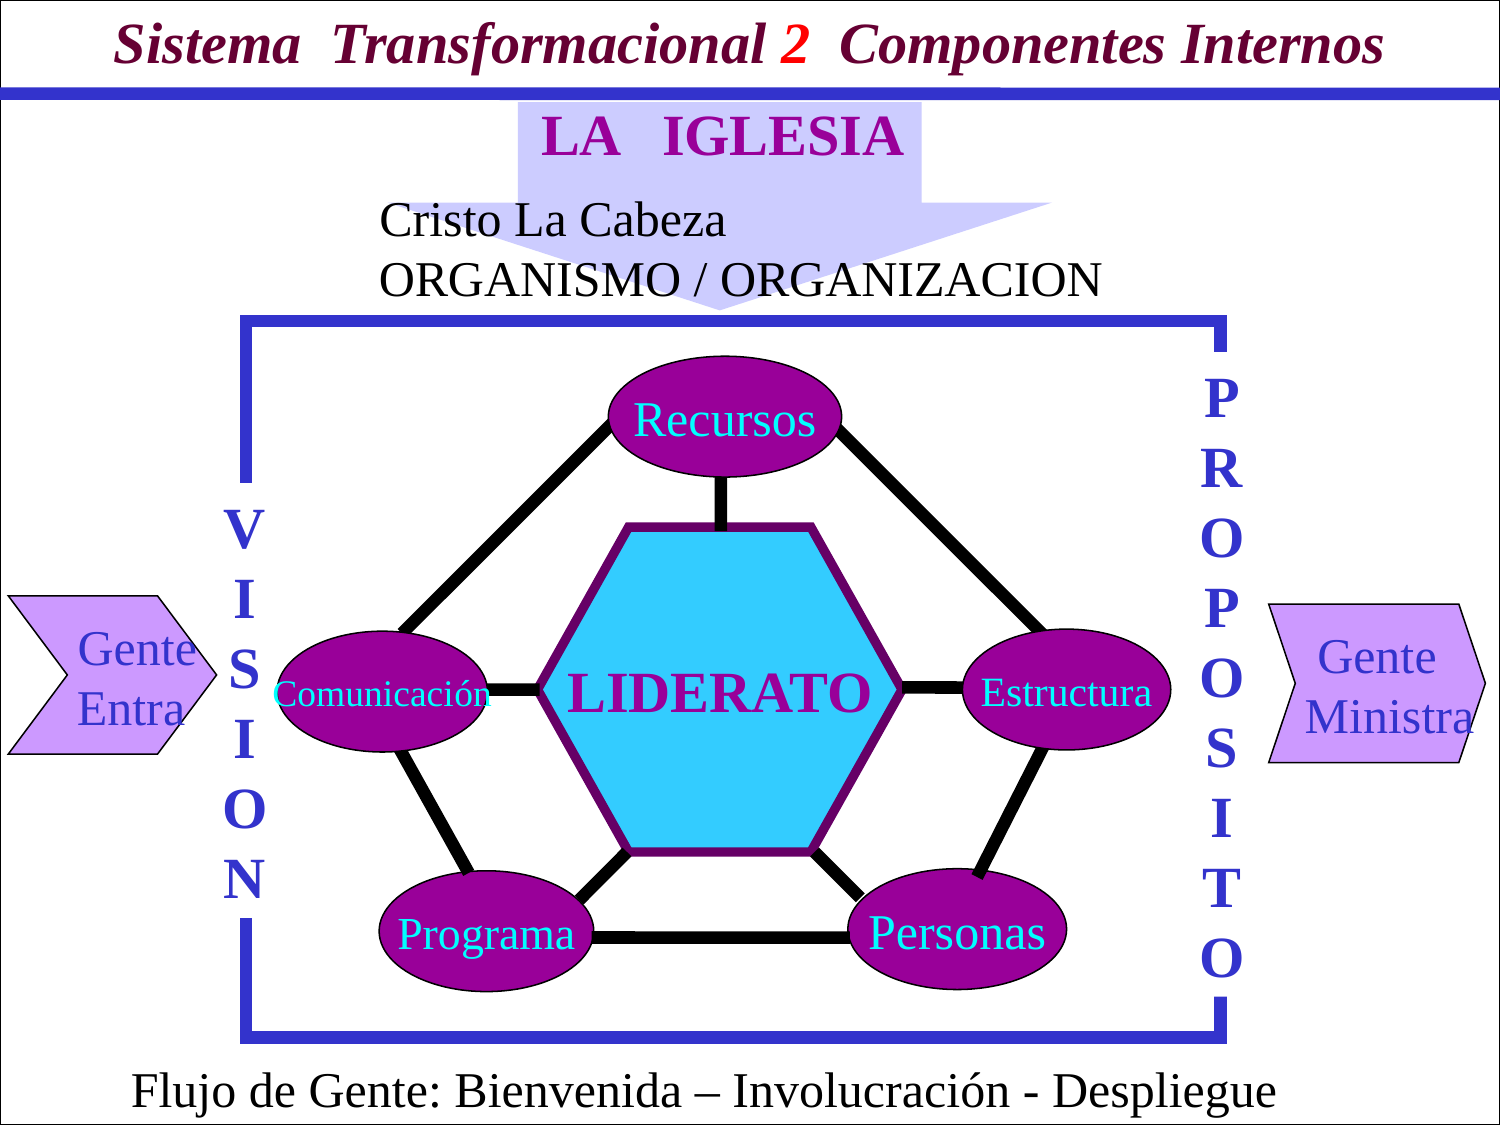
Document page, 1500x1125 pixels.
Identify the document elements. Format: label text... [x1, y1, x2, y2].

text_box Cristo La Cabeza ORGANISMO / ORGANIZACION [241, 179, 1240, 314]
text_box VISION [204, 483, 286, 918]
text_box Comunicación [277, 631, 488, 753]
text_box Personas [847, 868, 1067, 990]
text_box PROPOSITO [1181, 352, 1263, 997]
text_box Sistema Transformacional 2 Componentes Internos [0, 0, 1500, 82]
text_box Gente Entra [8, 595, 217, 755]
text_box Flujo de Gente: Bienvenida – Involucración - Despliegue [116, 1049, 1432, 1125]
text_box Estructura [962, 629, 1171, 750]
text_box [0, 94, 1500, 1125]
text_box [517, 175, 922, 179]
text_box [0, 82, 1500, 93]
text_box LA IGLESIA [335, 89, 1111, 175]
text_box Recursos [608, 356, 842, 478]
text_box LIDERATO [537, 527, 903, 852]
text_box [245, 320, 1221, 1038]
text_box Programa [379, 870, 594, 992]
text_box Gente Ministra [1268, 604, 1486, 763]
